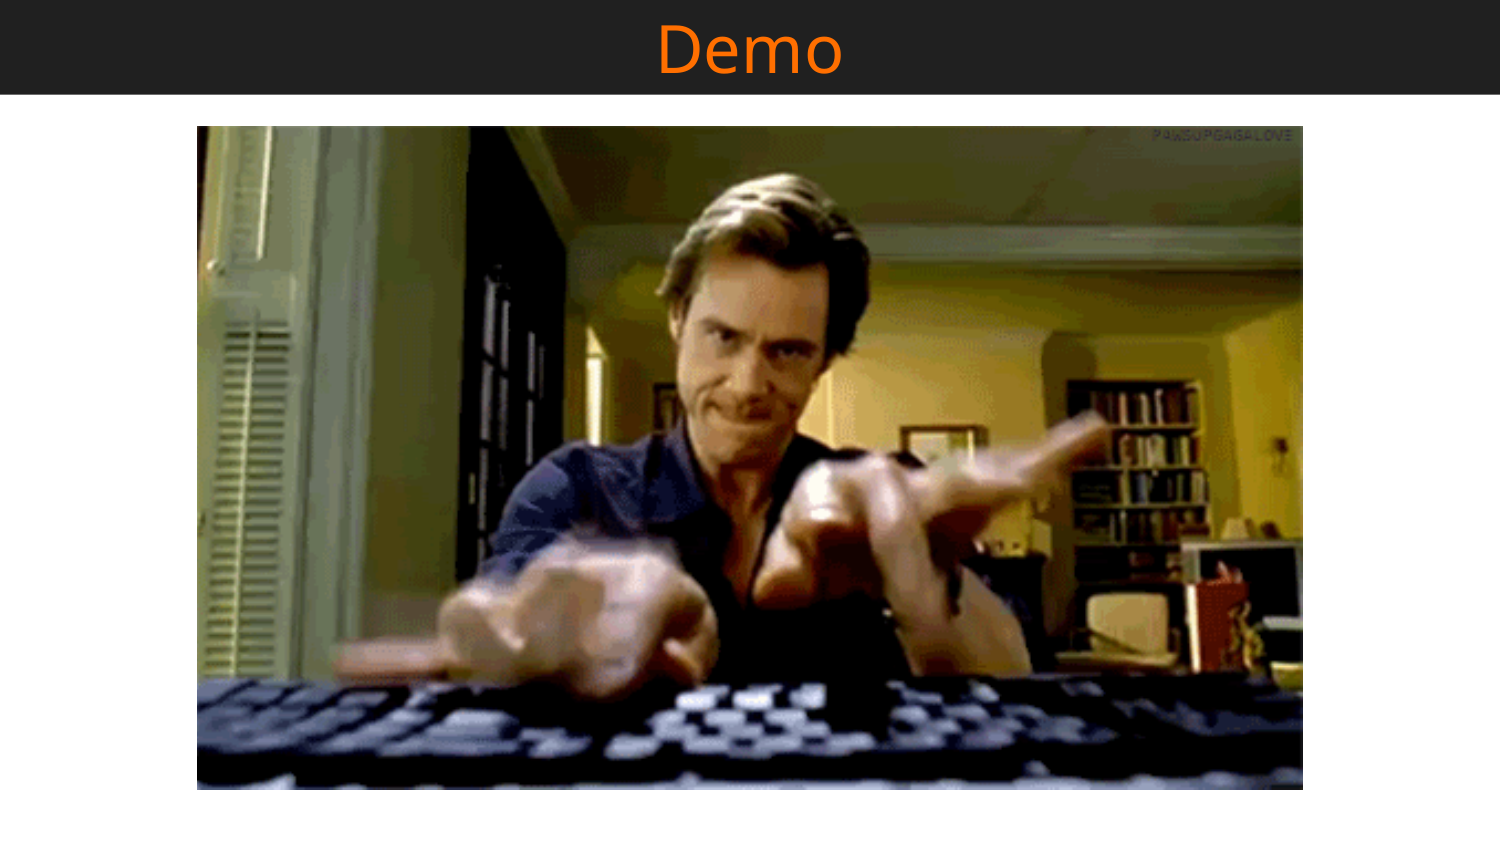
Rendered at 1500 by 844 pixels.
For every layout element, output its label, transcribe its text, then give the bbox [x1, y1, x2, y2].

text_box Demo [0, 0, 1500, 95]
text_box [196, 126, 1304, 791]
